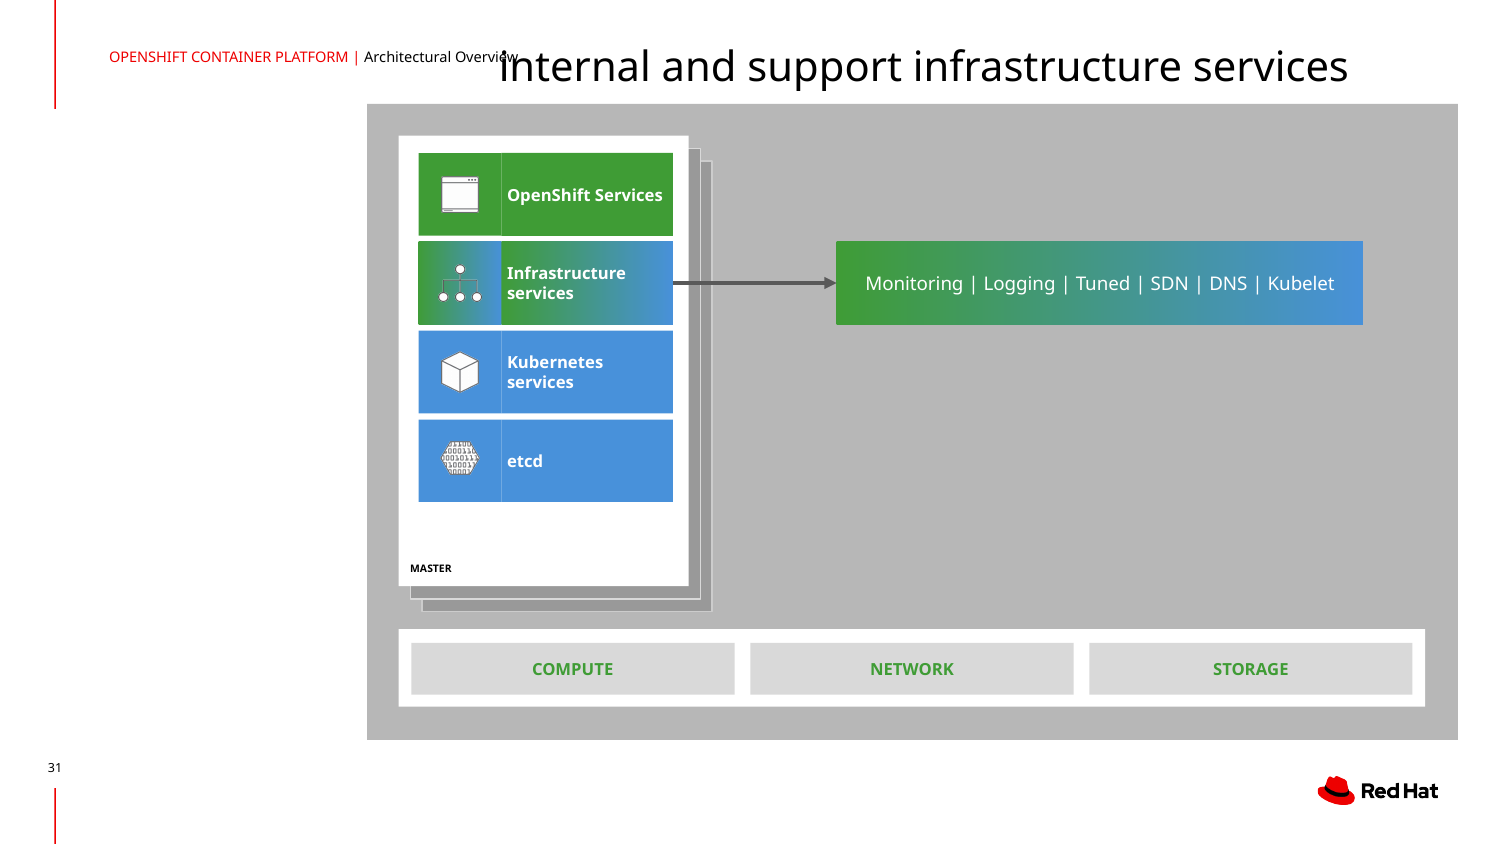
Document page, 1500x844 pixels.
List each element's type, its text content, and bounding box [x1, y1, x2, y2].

text_box Kubernetes services [502, 330, 673, 414]
subtitle OPENSHIFT CONTAINER PLATFORM | Architectural Overview [55, 6, 689, 108]
picture [1317, 776, 1438, 805]
text_box [418, 419, 502, 502]
picture [438, 264, 482, 303]
picture [441, 351, 479, 393]
text_box Monitoring | Logging | Tuned | SDN | DNS | Kubelet [836, 241, 1363, 325]
text_box OpenShift Services [501, 152, 673, 236]
picture [440, 440, 480, 476]
slide_number ‹#› [10, 759, 101, 777]
text_box STORAGE [1089, 642, 1413, 695]
text_box etcd [502, 419, 673, 502]
text_box COMPUTE [411, 642, 735, 695]
text_box [701, 161, 712, 281]
text_box [418, 153, 502, 236]
title internal and support infrastructure services [389, 25, 1459, 145]
picture [441, 176, 479, 214]
text_box [418, 241, 502, 325]
text_box [421, 292, 712, 612]
text_box NETWORK [750, 642, 1074, 695]
text_box [410, 292, 701, 599]
text_box Infrastructure services [502, 241, 673, 325]
text_box [689, 148, 701, 281]
text_box [398, 629, 1426, 707]
text_box [367, 103, 1458, 740]
text_box MASTER [398, 145, 689, 587]
text_box [418, 330, 502, 414]
